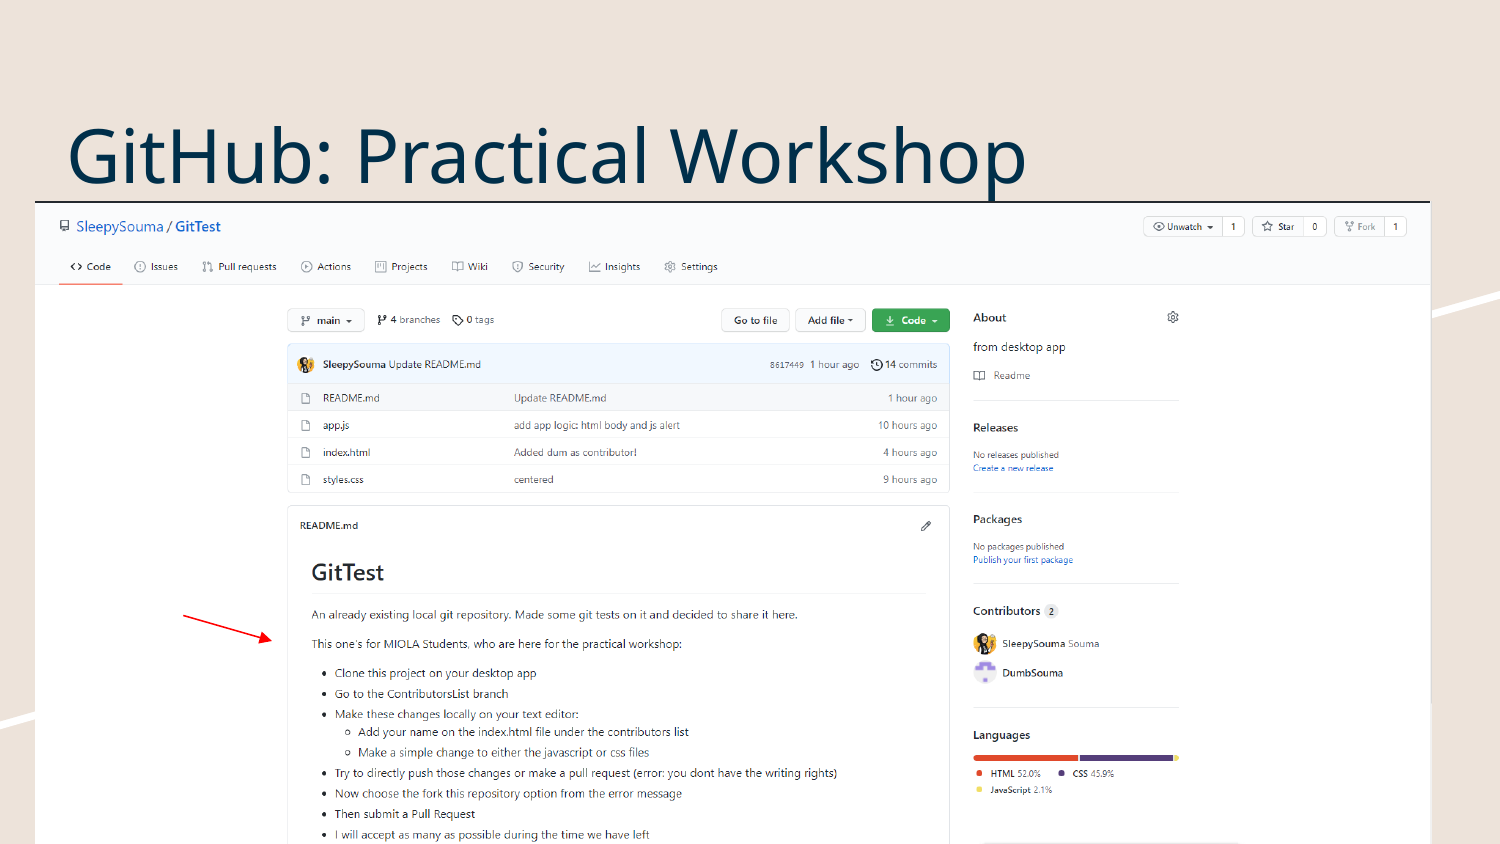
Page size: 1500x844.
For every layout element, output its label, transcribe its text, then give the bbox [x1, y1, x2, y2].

title GitHub: Practical Workshop [51, 88, 1449, 299]
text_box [183, 615, 273, 642]
picture [34, 201, 1432, 844]
